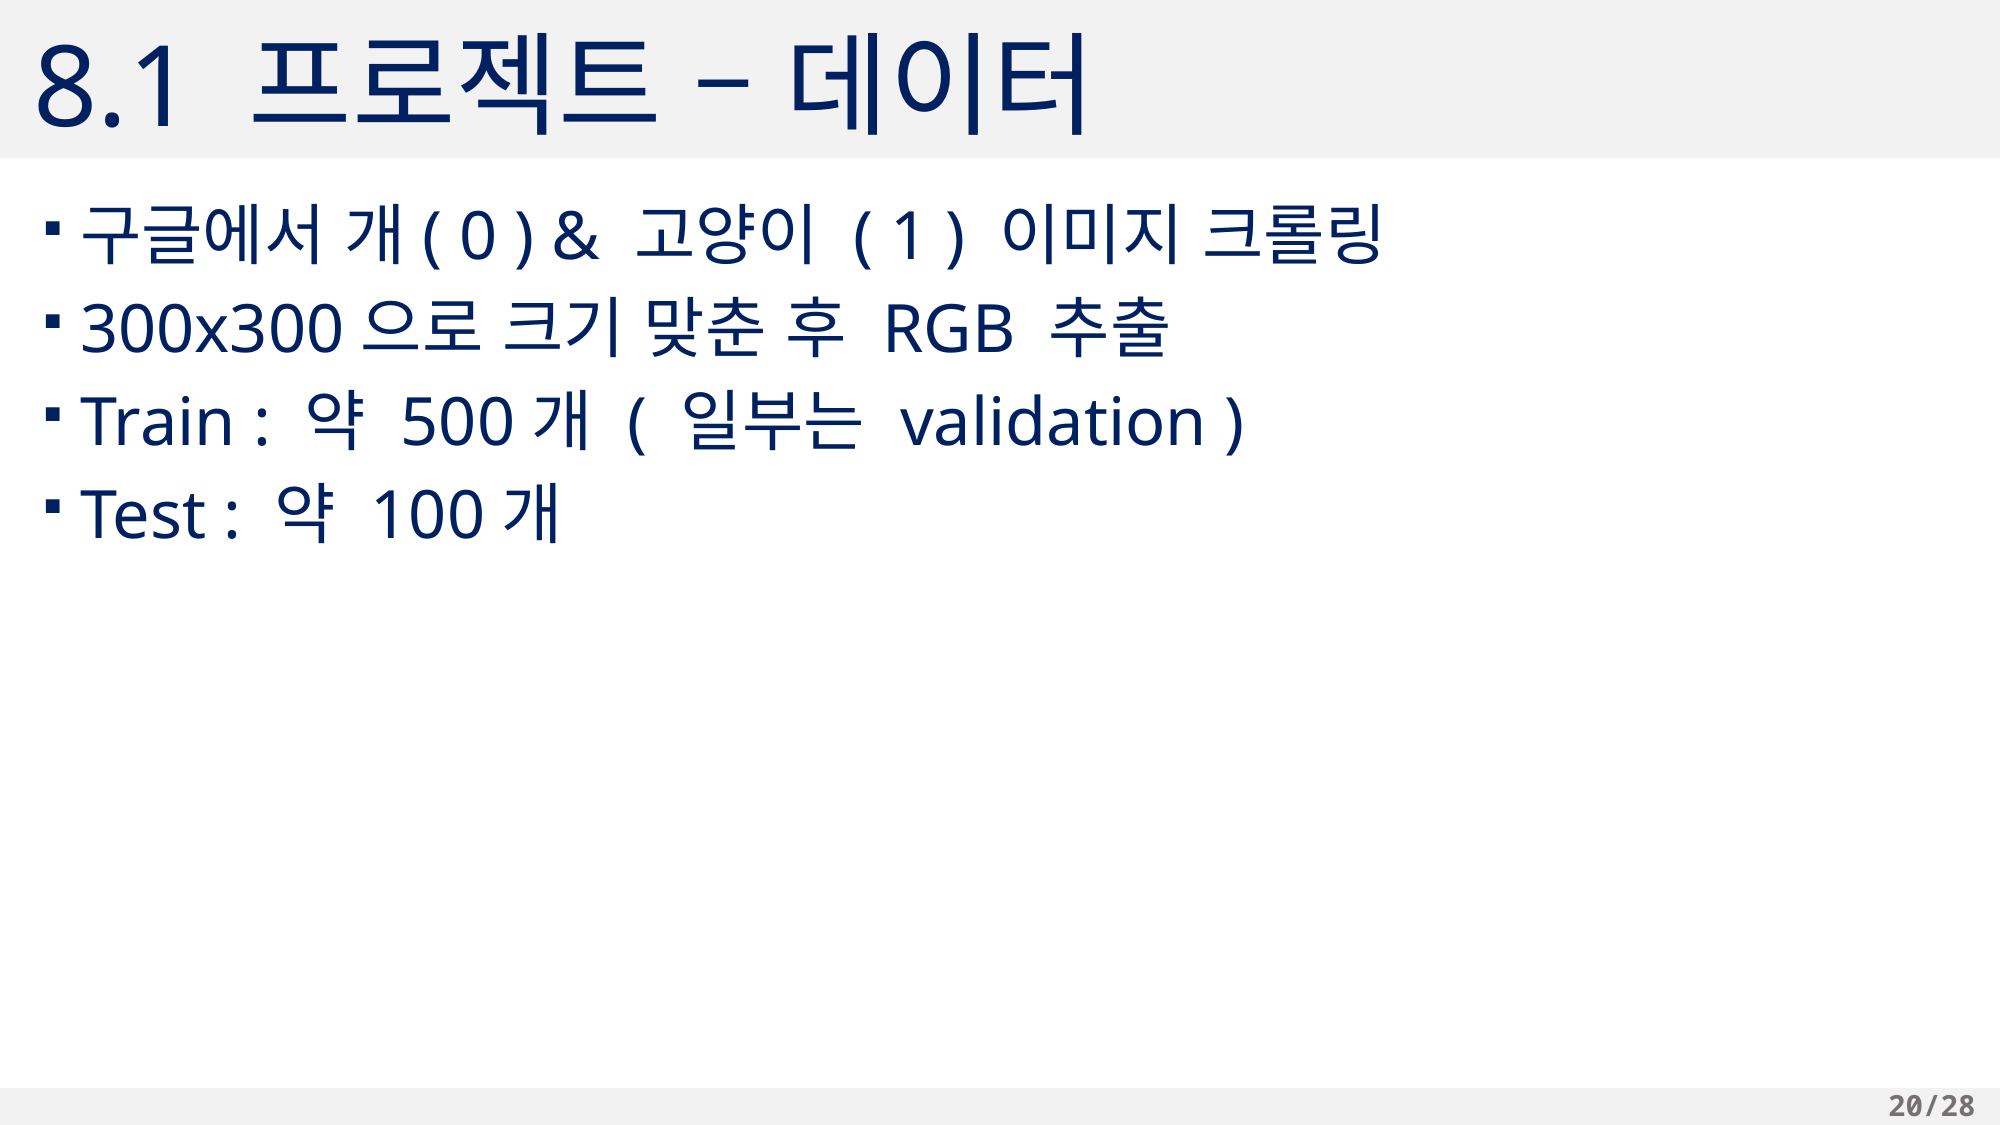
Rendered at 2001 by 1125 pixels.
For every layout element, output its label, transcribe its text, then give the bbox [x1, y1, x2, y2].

title 8.1 프로젝트 – 데이터 [18, 23, 1980, 157]
list 구글에서 개( 0 ) & 고양이 ( 1 ) 이미지 크롤링 300x300으로 크기 맞춘 후 RGB 추출 Train : 약 500개 ( 일부는 validation ) Test : 약 100개 [18, 184, 1980, 1063]
